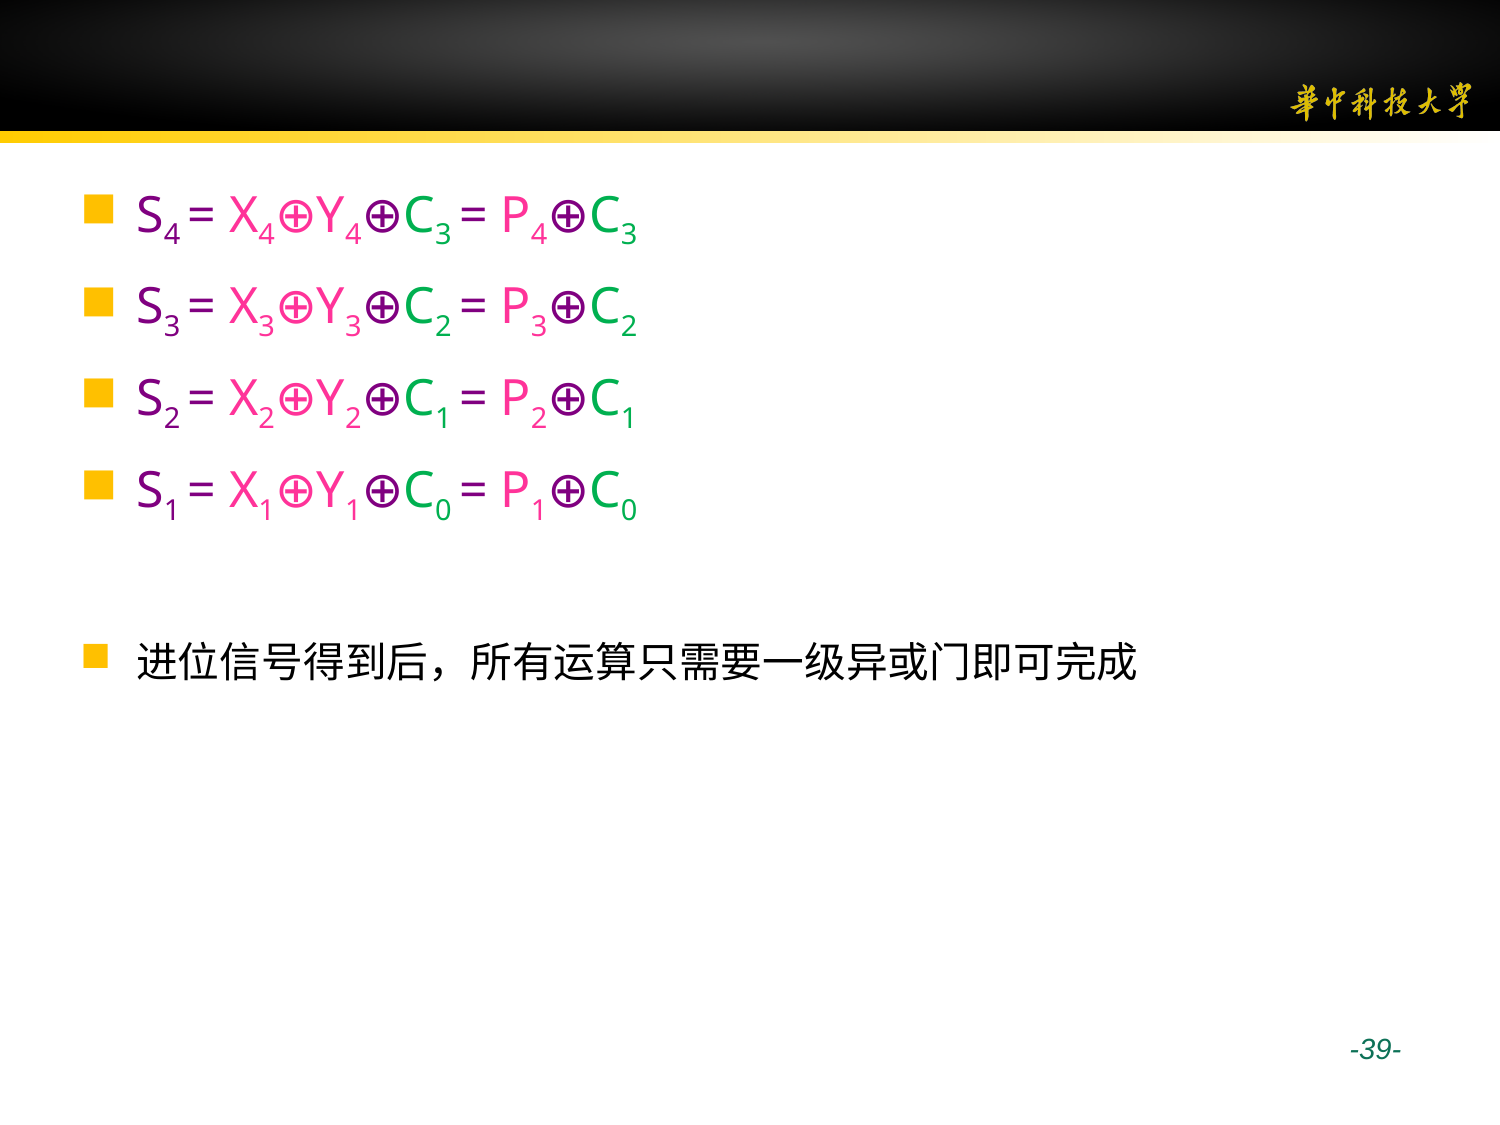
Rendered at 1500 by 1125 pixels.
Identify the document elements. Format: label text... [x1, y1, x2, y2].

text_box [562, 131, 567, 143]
list S4 = X4⊕Y4⊕C3 = P4⊕C3 S3 = X3⊕Y3⊕C2 = P3⊕C2 S2 = X2⊕Y2⊕C1 = P2⊕C1 S1 = X1⊕Y1⊕C0 = P1⊕C0 进位信号得到后，所有运算只需要一级异或门即可完成 [64, 160, 1414, 988]
picture [0, 0, 1500, 131]
text_box [738, 131, 744, 143]
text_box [650, 131, 655, 143]
slide_number -39- [1257, 1023, 1425, 1102]
